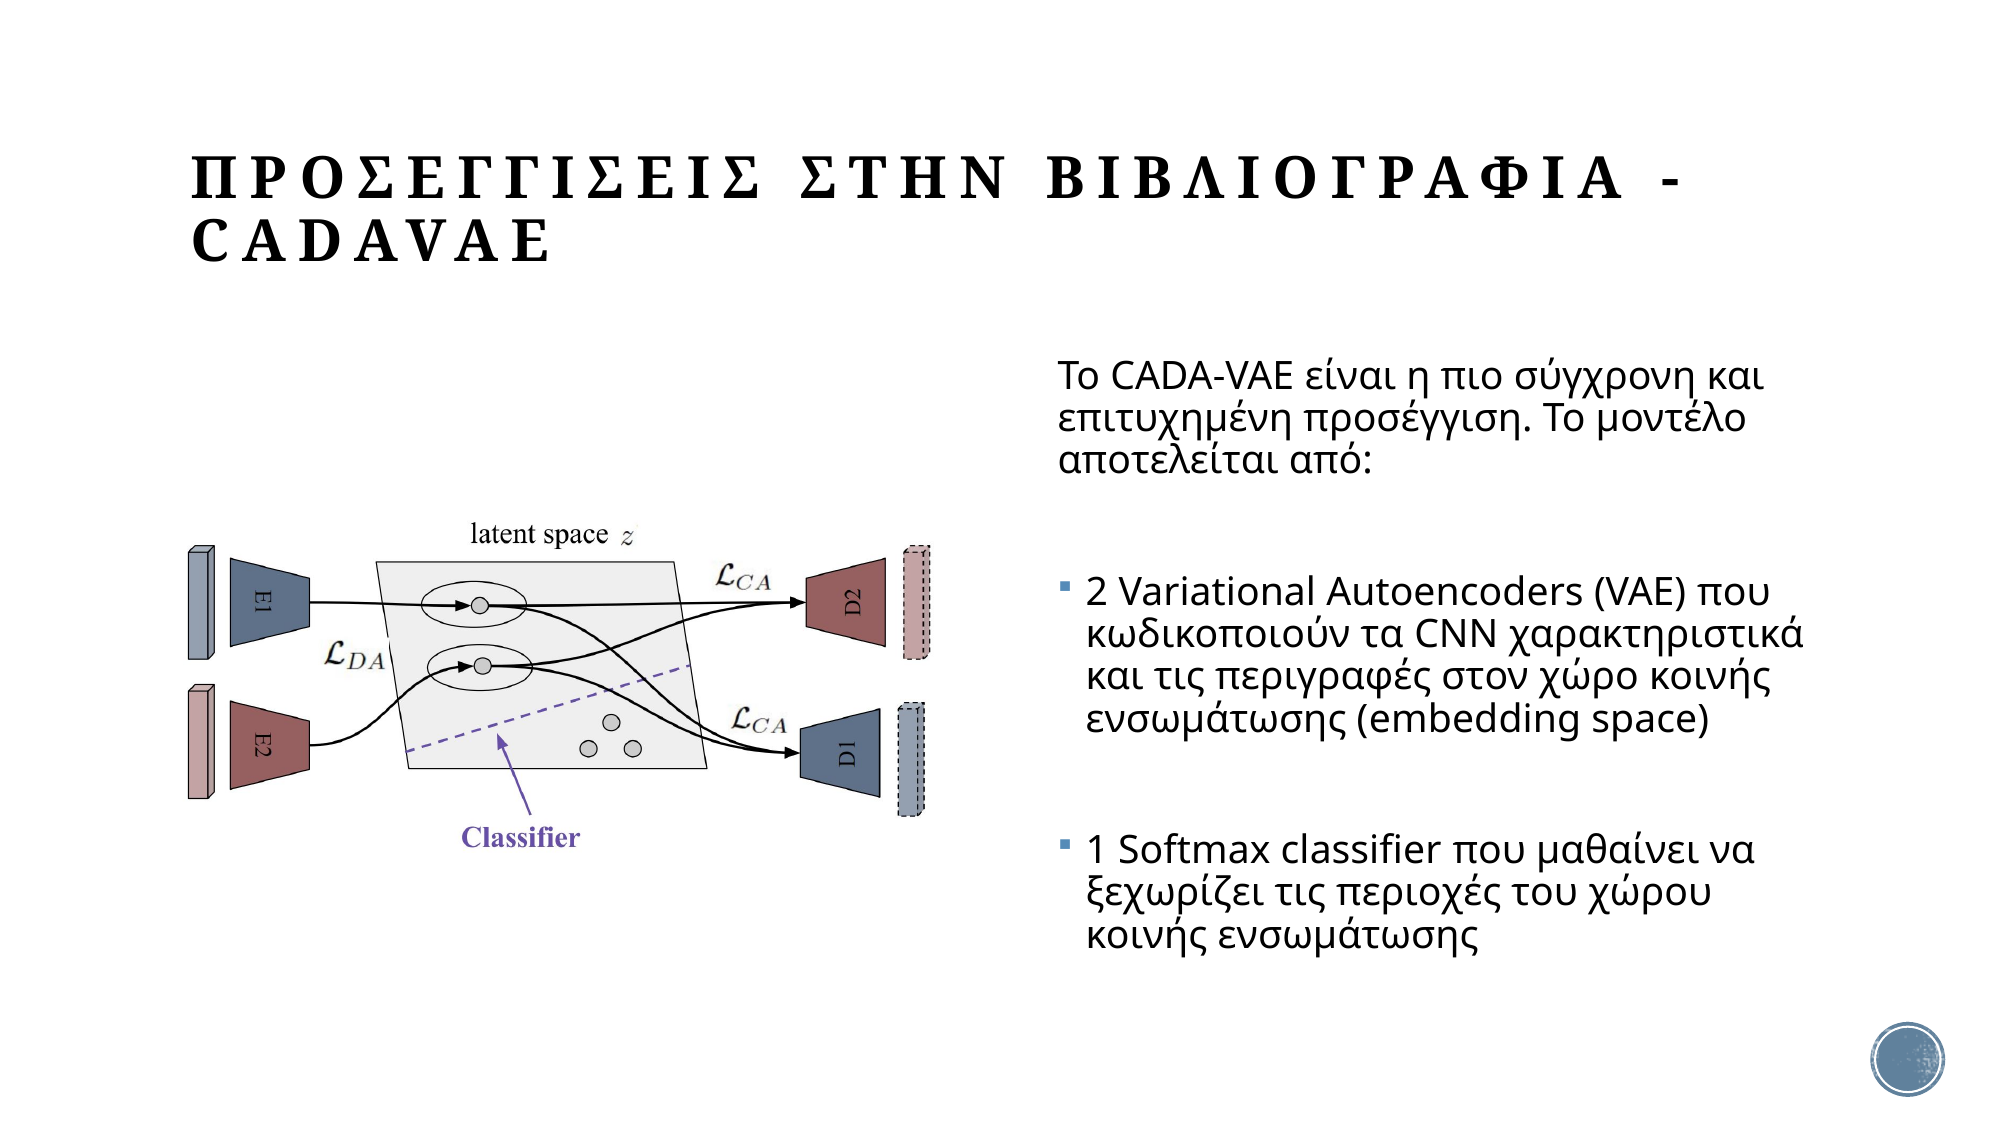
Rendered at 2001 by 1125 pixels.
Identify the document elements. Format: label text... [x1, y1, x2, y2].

list Το CADA-VAE είναι η πιο σύγχρονη και επιτυχημένη προσέγγιση. Το μοντέλο αποτελείται από: 2 Variational Autoencoders (VAE) που κωδικοποιούν τα CNN χαρακτηριστικά και τις περιγραφές στον χώρο κοινής ενσωμάτωσης (embedding space) 1 Softmax classifier που μαθαίνει να ξεχωρίζει τις περιοχές του χώρου κοινής ενσωμάτωσης [1042, 348, 1826, 1013]
picture [174, 511, 958, 861]
title ΠΡΟΣΕΓΓΙΣΕΙΣ ΣΤΗΝ ΒΙΒΛΙΟΓΡΑΦΙΑ - CADAVAE [175, 79, 1851, 344]
